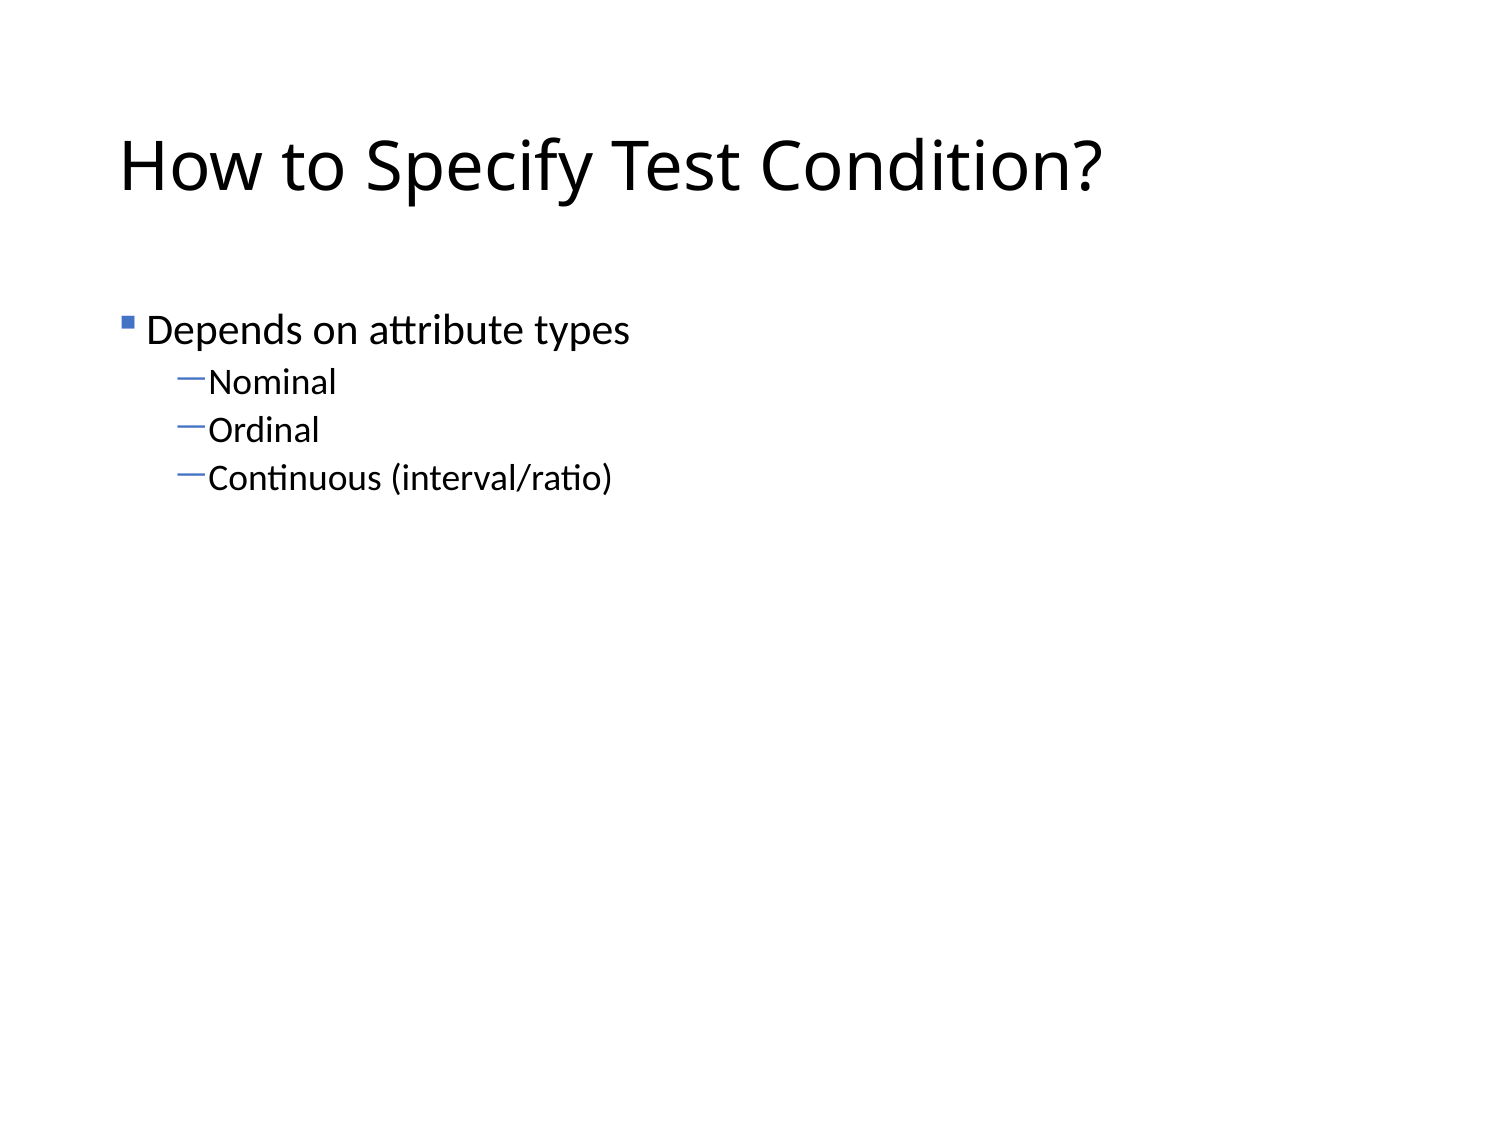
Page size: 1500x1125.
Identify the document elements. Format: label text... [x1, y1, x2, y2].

list Depends on attribute types Nominal Ordinal Continuous (interval/ratio) [103, 299, 1397, 1014]
title How to Specify Test Condition? [103, 59, 1397, 278]
